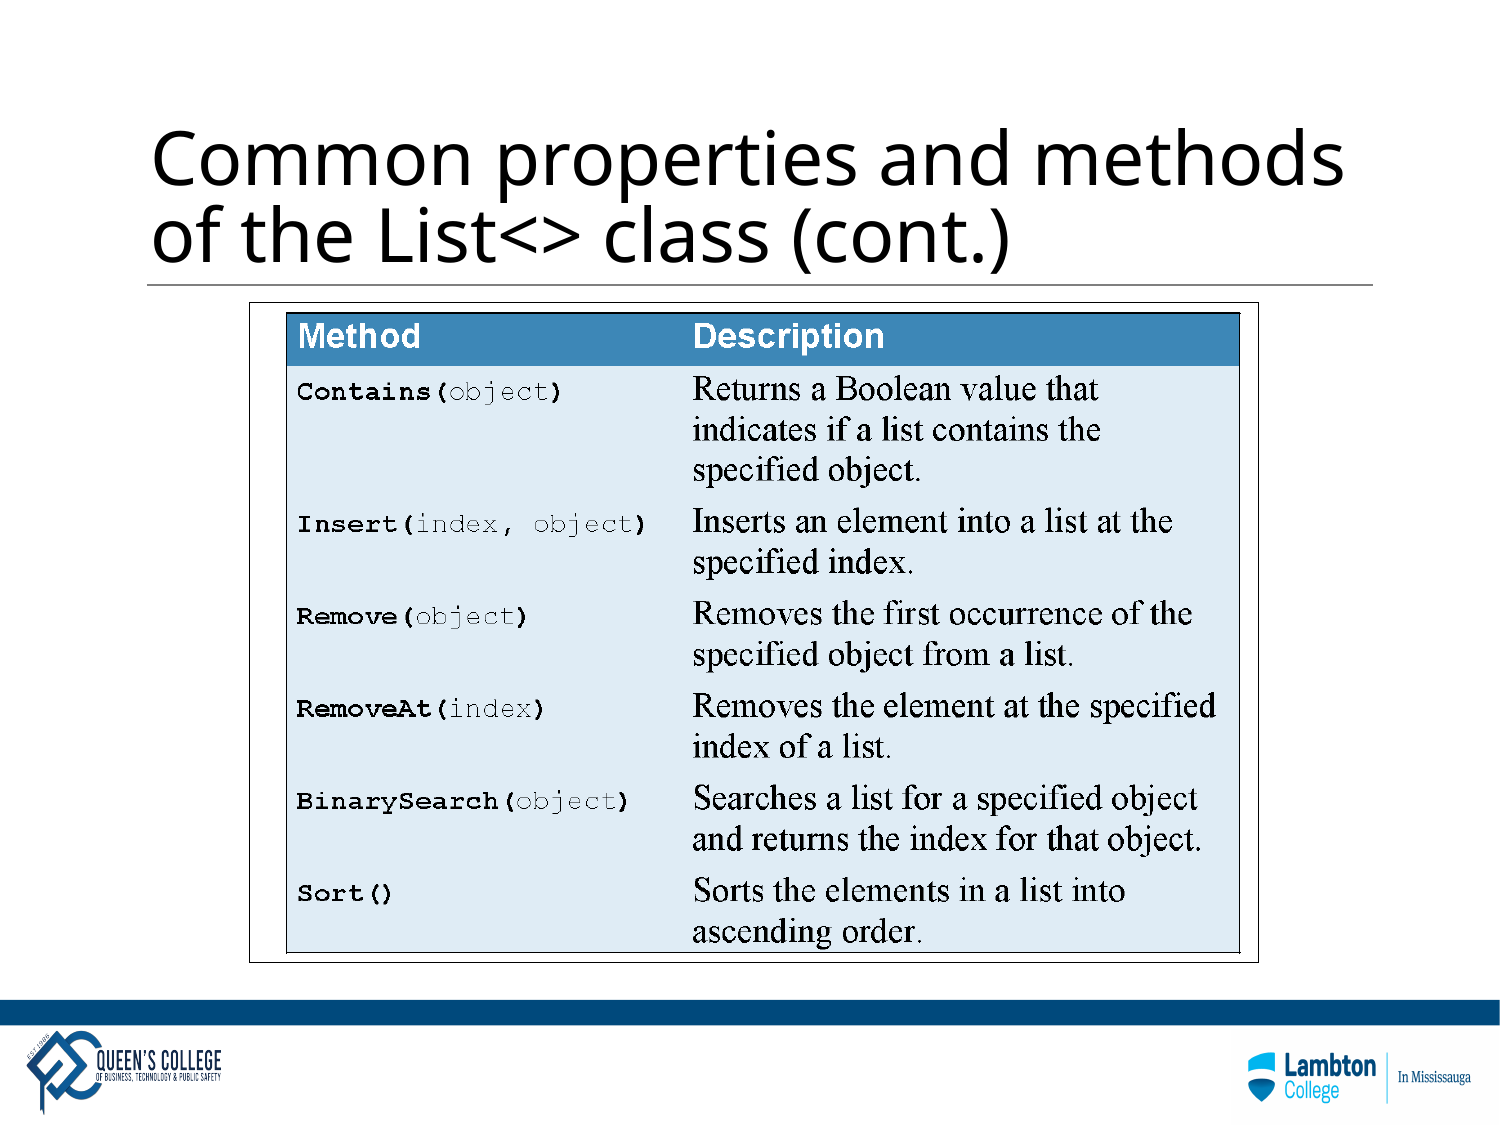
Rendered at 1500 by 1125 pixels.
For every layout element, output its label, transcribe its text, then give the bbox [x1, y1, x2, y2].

title Common properties and methods of the List<> class (cont.) [135, 47, 1373, 285]
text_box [248, 302, 1259, 963]
picture [26, 1030, 221, 1116]
picture [1231, 1029, 1499, 1125]
